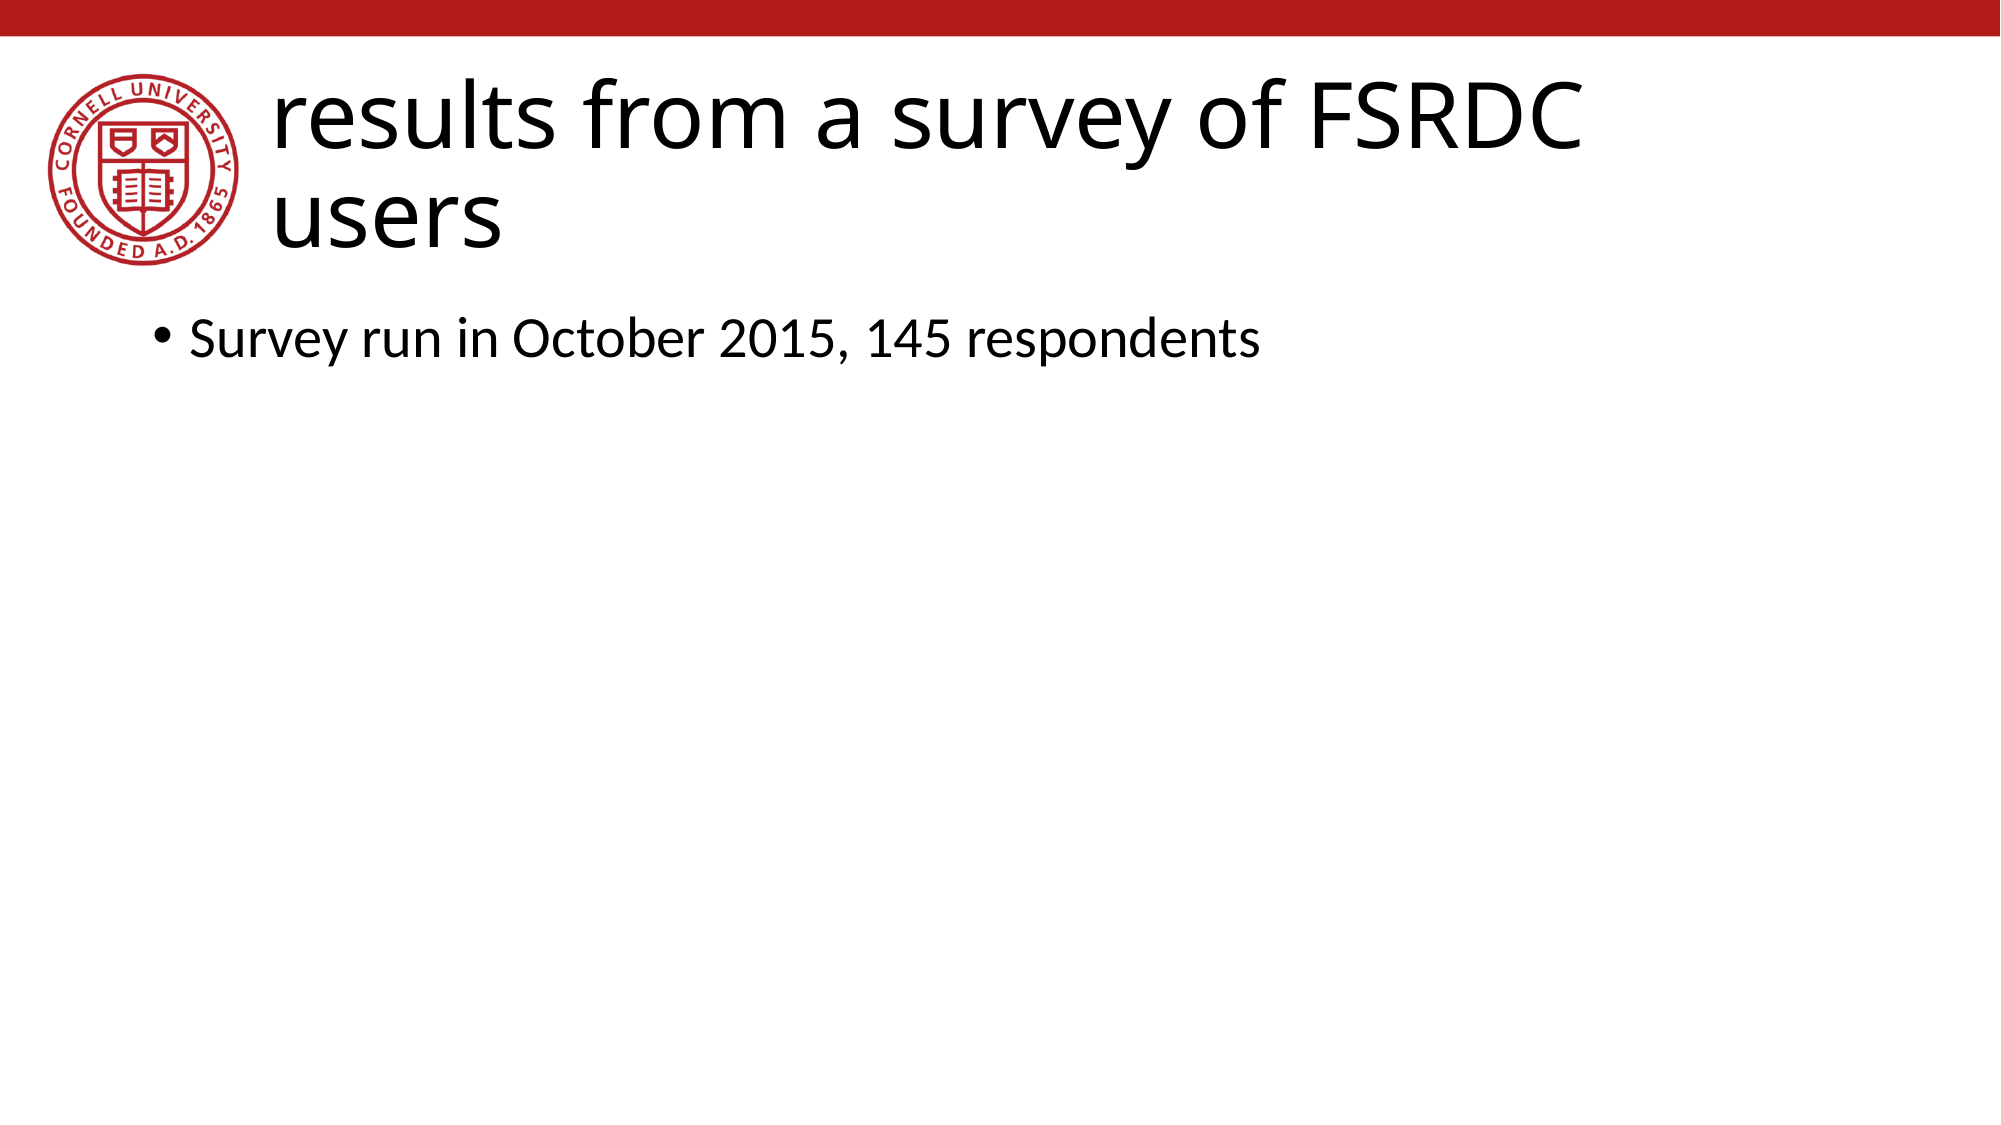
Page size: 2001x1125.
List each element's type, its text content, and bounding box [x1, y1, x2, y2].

list Survey run in October 2015, 145 respondents [137, 299, 1863, 1014]
title results from a survey of FSRDC users [255, 59, 1860, 278]
picture [39, 65, 255, 274]
